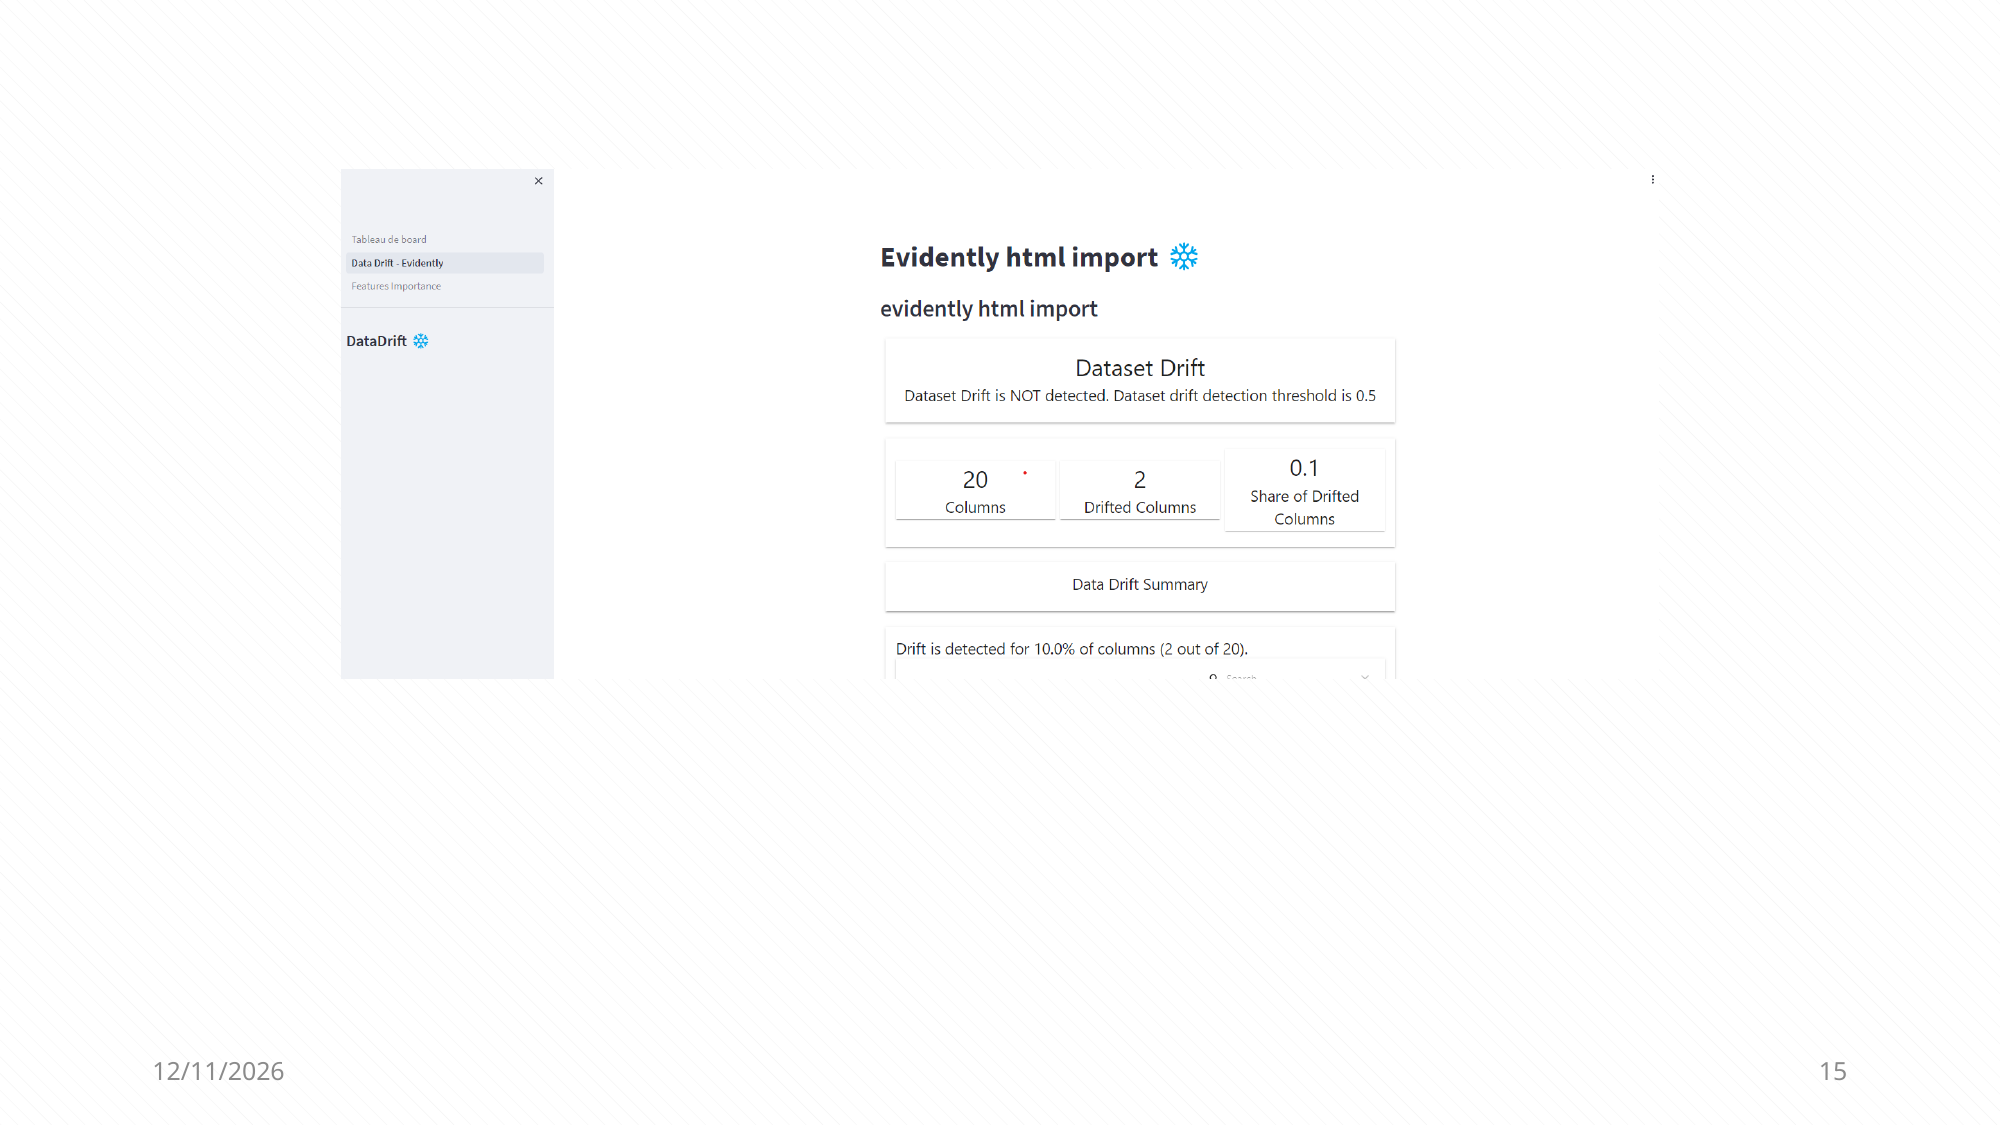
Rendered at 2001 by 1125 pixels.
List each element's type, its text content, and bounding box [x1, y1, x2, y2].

picture [341, 169, 1659, 679]
slide_number 15 [1412, 1042, 1863, 1103]
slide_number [137, 1042, 588, 1103]
